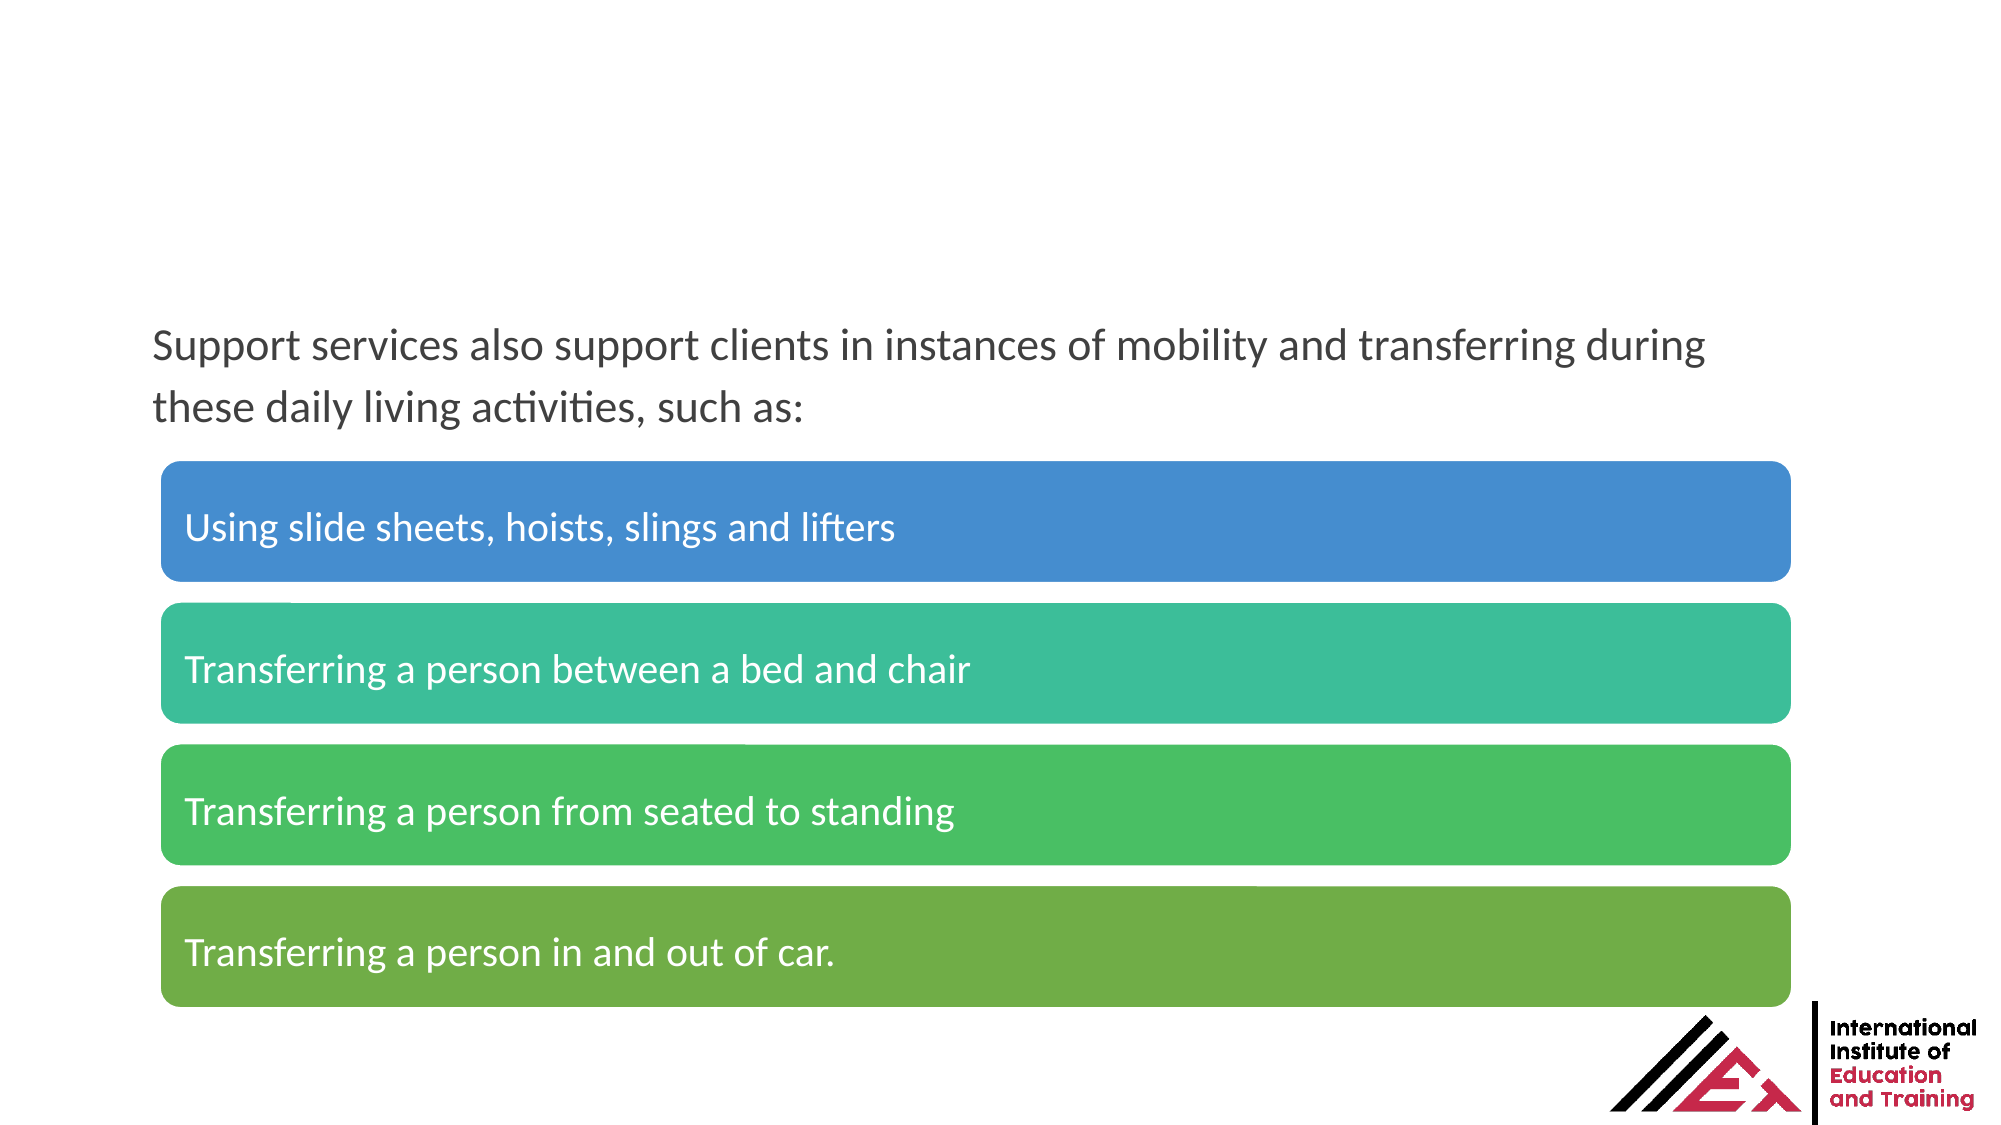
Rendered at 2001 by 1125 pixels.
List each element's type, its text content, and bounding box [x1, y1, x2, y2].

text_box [159, 454, 1793, 1014]
picture [1609, 1001, 1976, 1125]
list Support services also support clients in instances of mobility and transferring during these daily living activities, such as: [137, 299, 1793, 1014]
